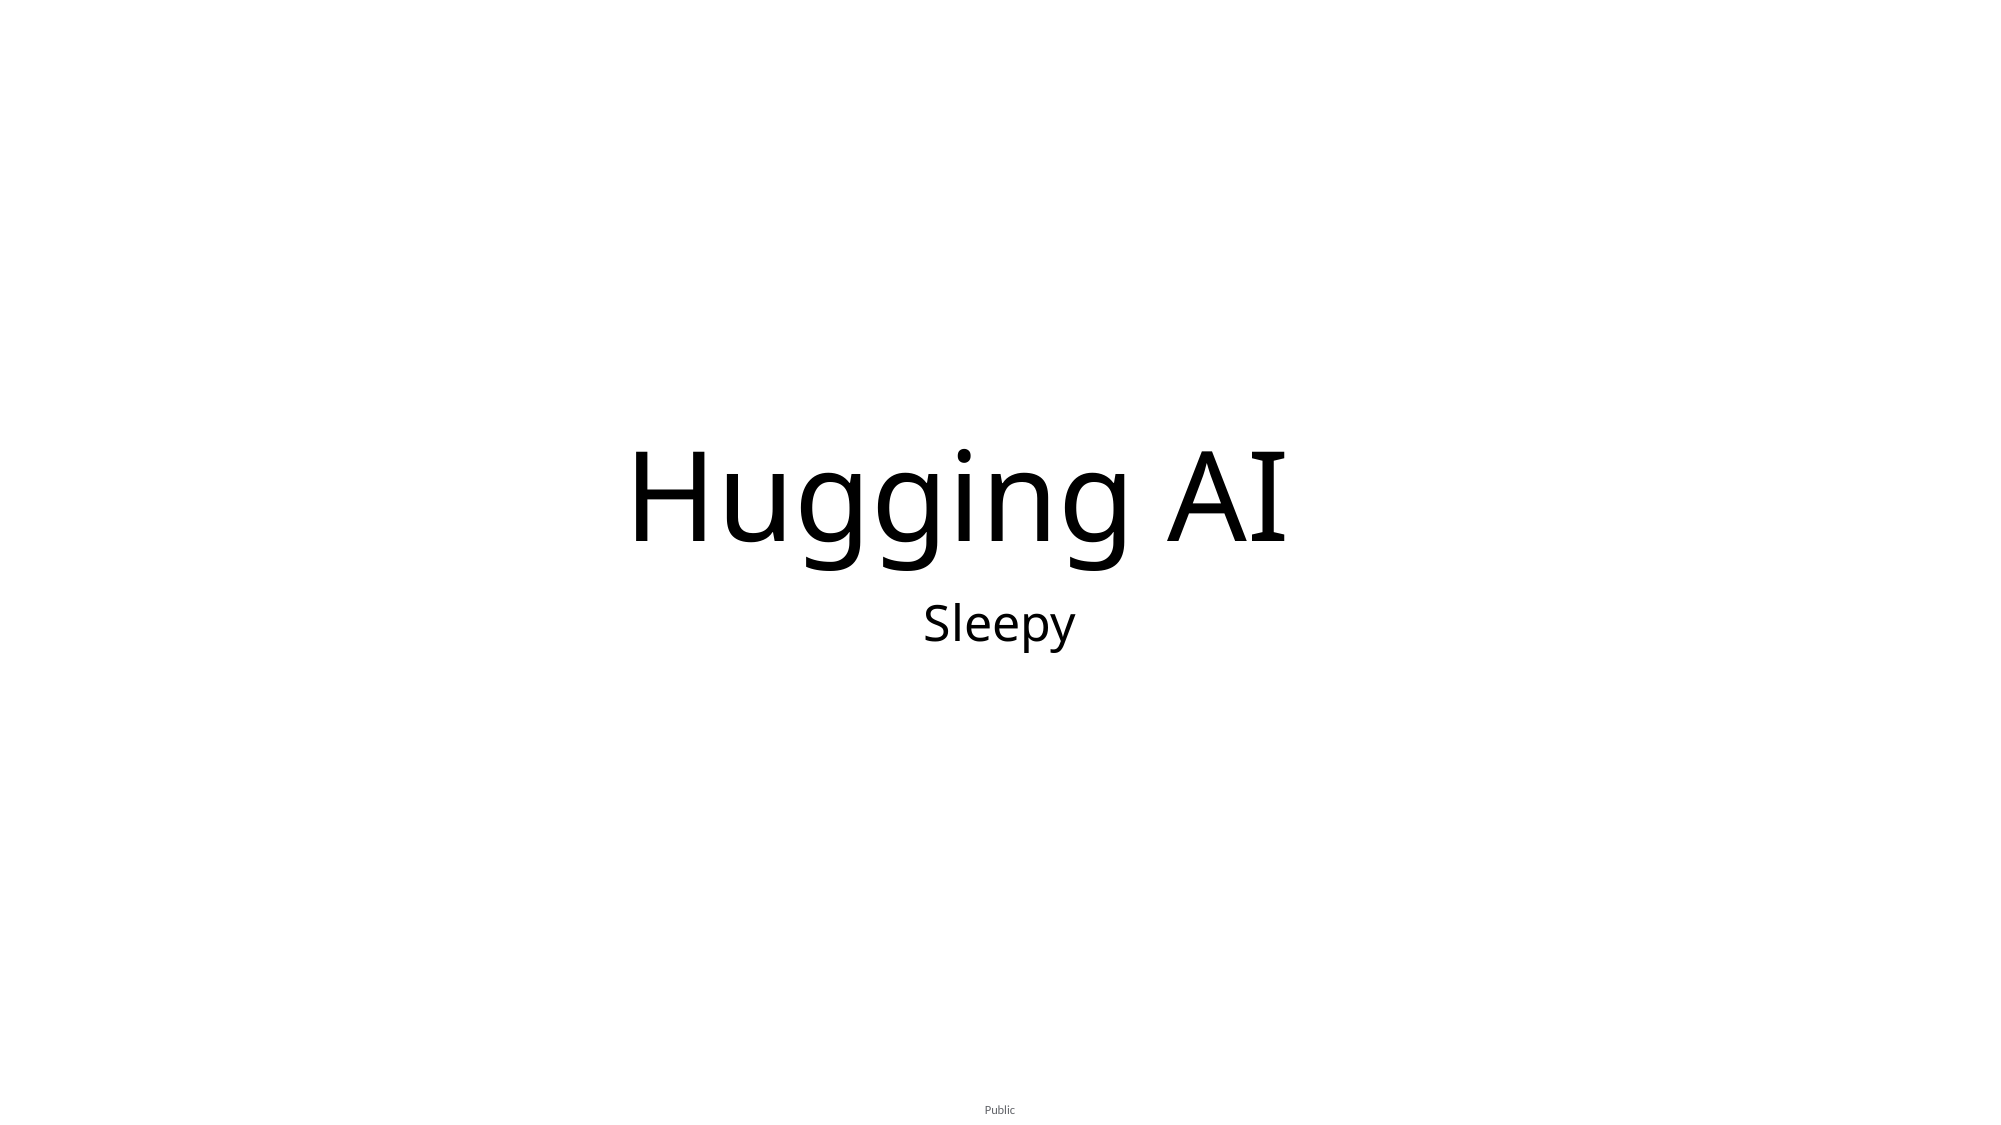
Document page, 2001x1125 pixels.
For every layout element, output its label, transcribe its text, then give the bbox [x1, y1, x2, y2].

title Hugging AI [249, 184, 1750, 576]
subtitle Sleepy [249, 590, 1750, 863]
